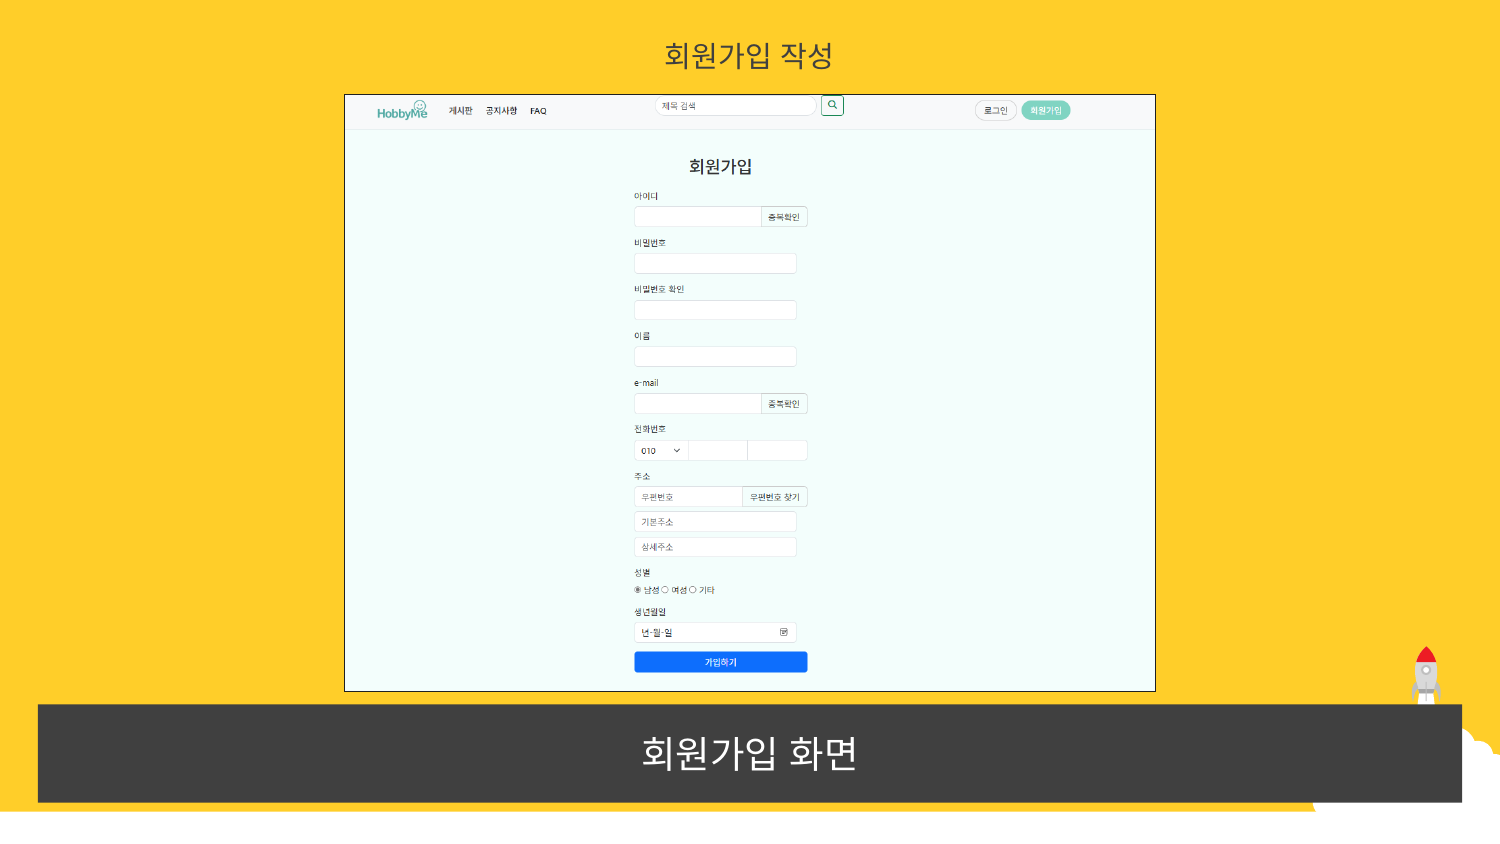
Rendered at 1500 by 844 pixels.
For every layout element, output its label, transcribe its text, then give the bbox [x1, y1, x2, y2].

list 회원가입 작성 [0, 8, 1500, 103]
text_box 회원가입 화면 [36, 702, 1464, 805]
picture [344, 94, 1156, 692]
